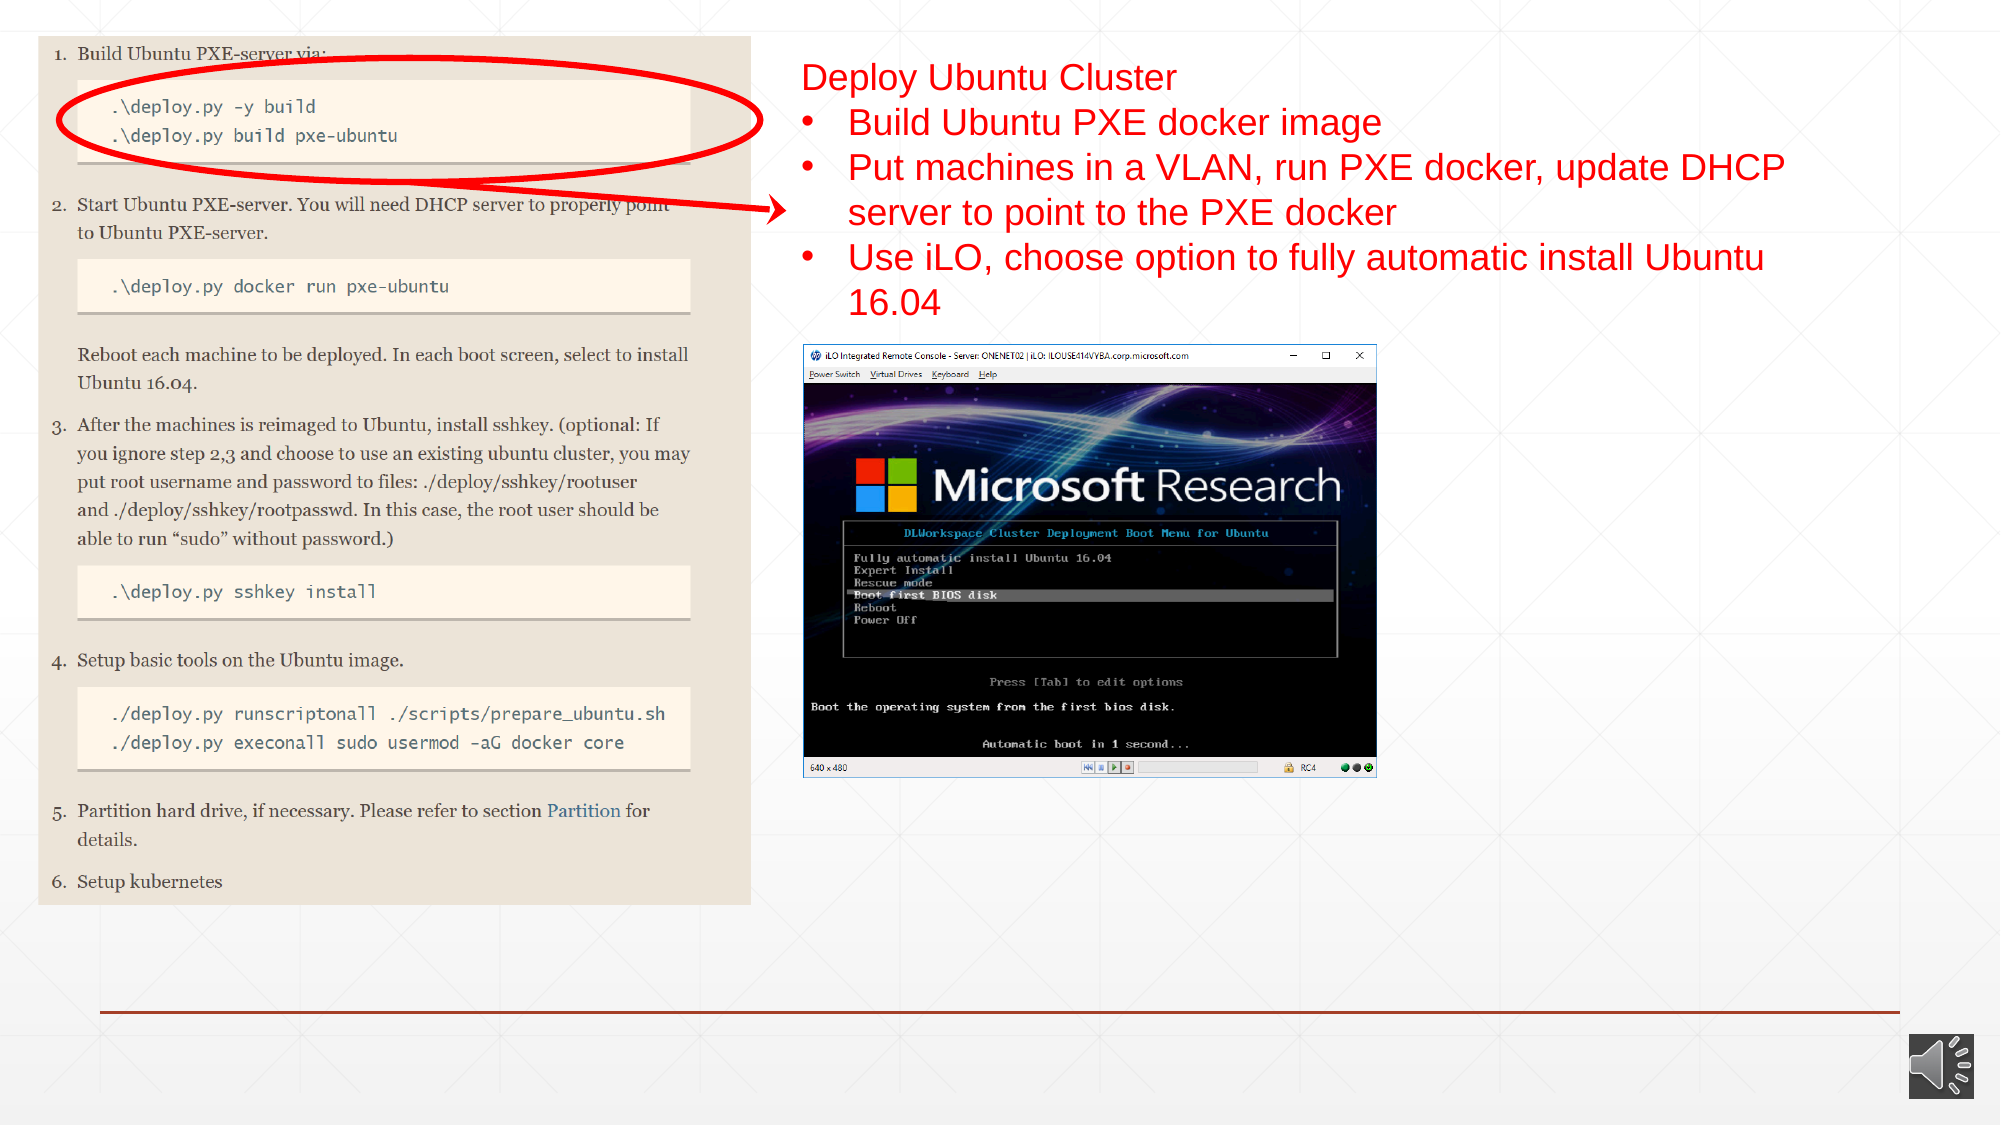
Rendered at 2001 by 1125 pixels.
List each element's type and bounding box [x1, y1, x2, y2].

text_box [58, 45, 1862, 380]
picture [802, 344, 1377, 778]
picture [1908, 1033, 1975, 1100]
picture [38, 36, 751, 1001]
